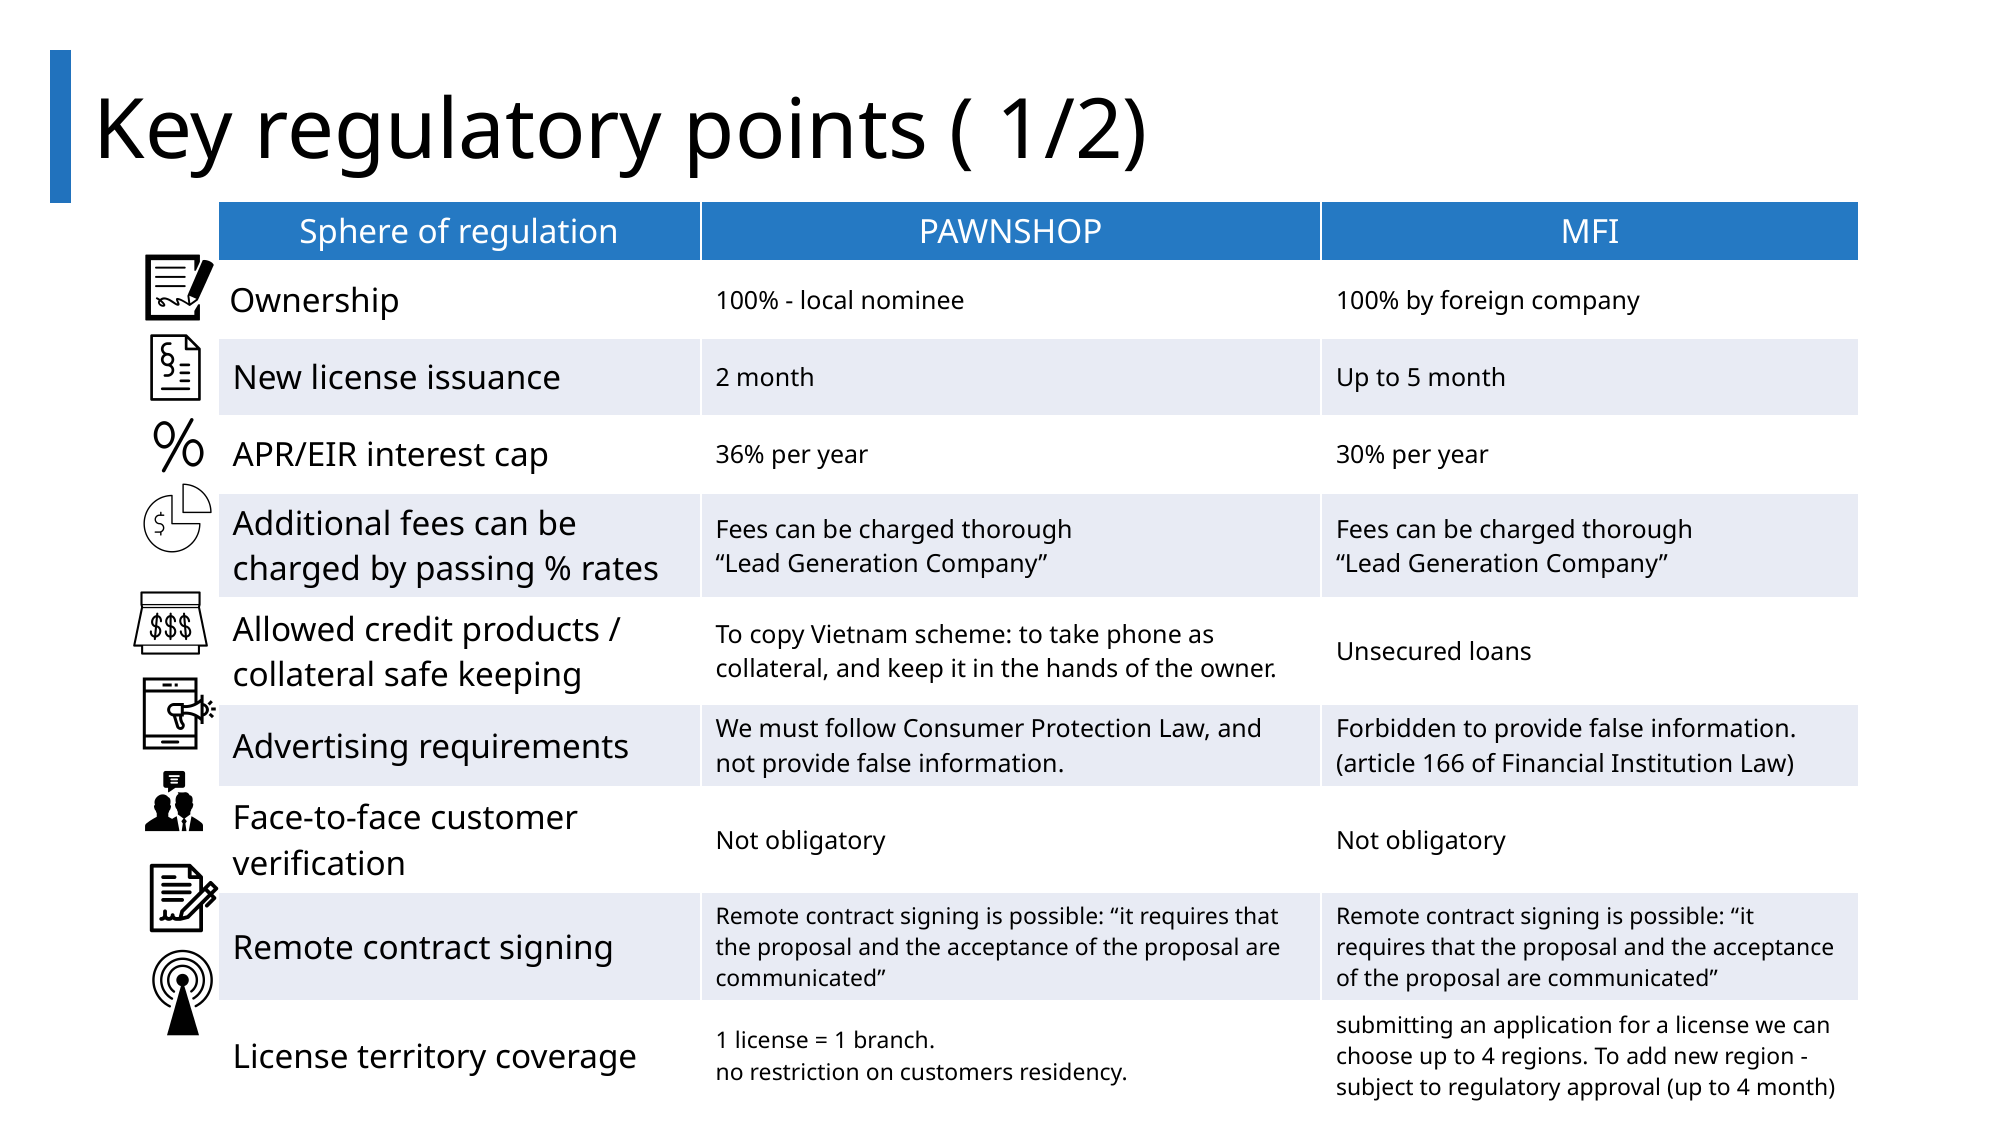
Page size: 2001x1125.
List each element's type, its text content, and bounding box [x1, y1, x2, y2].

table_cell Additional fees can be charged by passing % rates [219, 494, 700, 597]
table_cell License territory coverage [219, 1002, 700, 1109]
table_cell Forbidden to provide false information. (article 166 of Financial Institution Law) [1322, 705, 1858, 786]
table_cell Fees can be charged thorough “Lead Generation Company” [702, 494, 1320, 597]
picture [133, 249, 222, 563]
picture [142, 769, 206, 833]
table_cell submitting an application for a license we can choose up to 4 regions. To add new region - subject to regulatory approval (up to 4 month) [1322, 1002, 1858, 1109]
table_header MFI [1322, 202, 1858, 260]
table_header Sphere of regulation [219, 202, 700, 260]
table_cell New license issuance [219, 339, 700, 415]
table_cell Fees can be charged thorough “Lead Generation Company” [1322, 494, 1858, 597]
table_cell We must follow Consumer Protection Law, and not provide false information. [702, 705, 1320, 786]
table_cell Ownership [219, 262, 700, 337]
table_cell 36% per year [702, 416, 1320, 492]
table_cell 1 license = 1 branch. no restriction on customers residency. [702, 1002, 1320, 1109]
picture [146, 860, 222, 936]
table_header PAWNSHOP [702, 202, 1320, 260]
picture [142, 676, 218, 751]
table_cell To copy Vietnam scheme: to take phone as collateral, and keep it in the hands of the owner. [702, 599, 1320, 703]
table_cell Not obligatory [702, 788, 1320, 891]
table_cell Up to 5 month [1322, 339, 1858, 415]
table_cell 100% by foreign company [1322, 262, 1858, 337]
picture [129, 581, 212, 665]
table_cell 2 month [702, 339, 1320, 415]
table_cell Unsecured loans [1322, 599, 1858, 703]
table_cell 100% - local nominee [702, 262, 1320, 337]
table_cell Remote contract signing [219, 893, 700, 1000]
table_cell Remote contract signing is possible: “it requires that the proposal and the acceptance of the proposal are communicated” [1322, 893, 1858, 1000]
table_cell Allowed credit products / collateral safe keeping [219, 599, 700, 703]
table_cell Advertising requirements [219, 705, 700, 786]
picture [131, 941, 234, 1044]
table_cell APR/EIR interest cap [219, 416, 700, 492]
table_cell Face-to-face customer verification [219, 788, 700, 891]
text_box Key regulatory points ( 1/2) [78, 68, 1860, 183]
table_cell Not obligatory [1322, 788, 1858, 891]
table_cell Remote contract signing is possible: “it requires that the proposal and the acceptance of the proposal are communicated” [702, 893, 1320, 1000]
table_cell 30% per year [1322, 416, 1858, 492]
